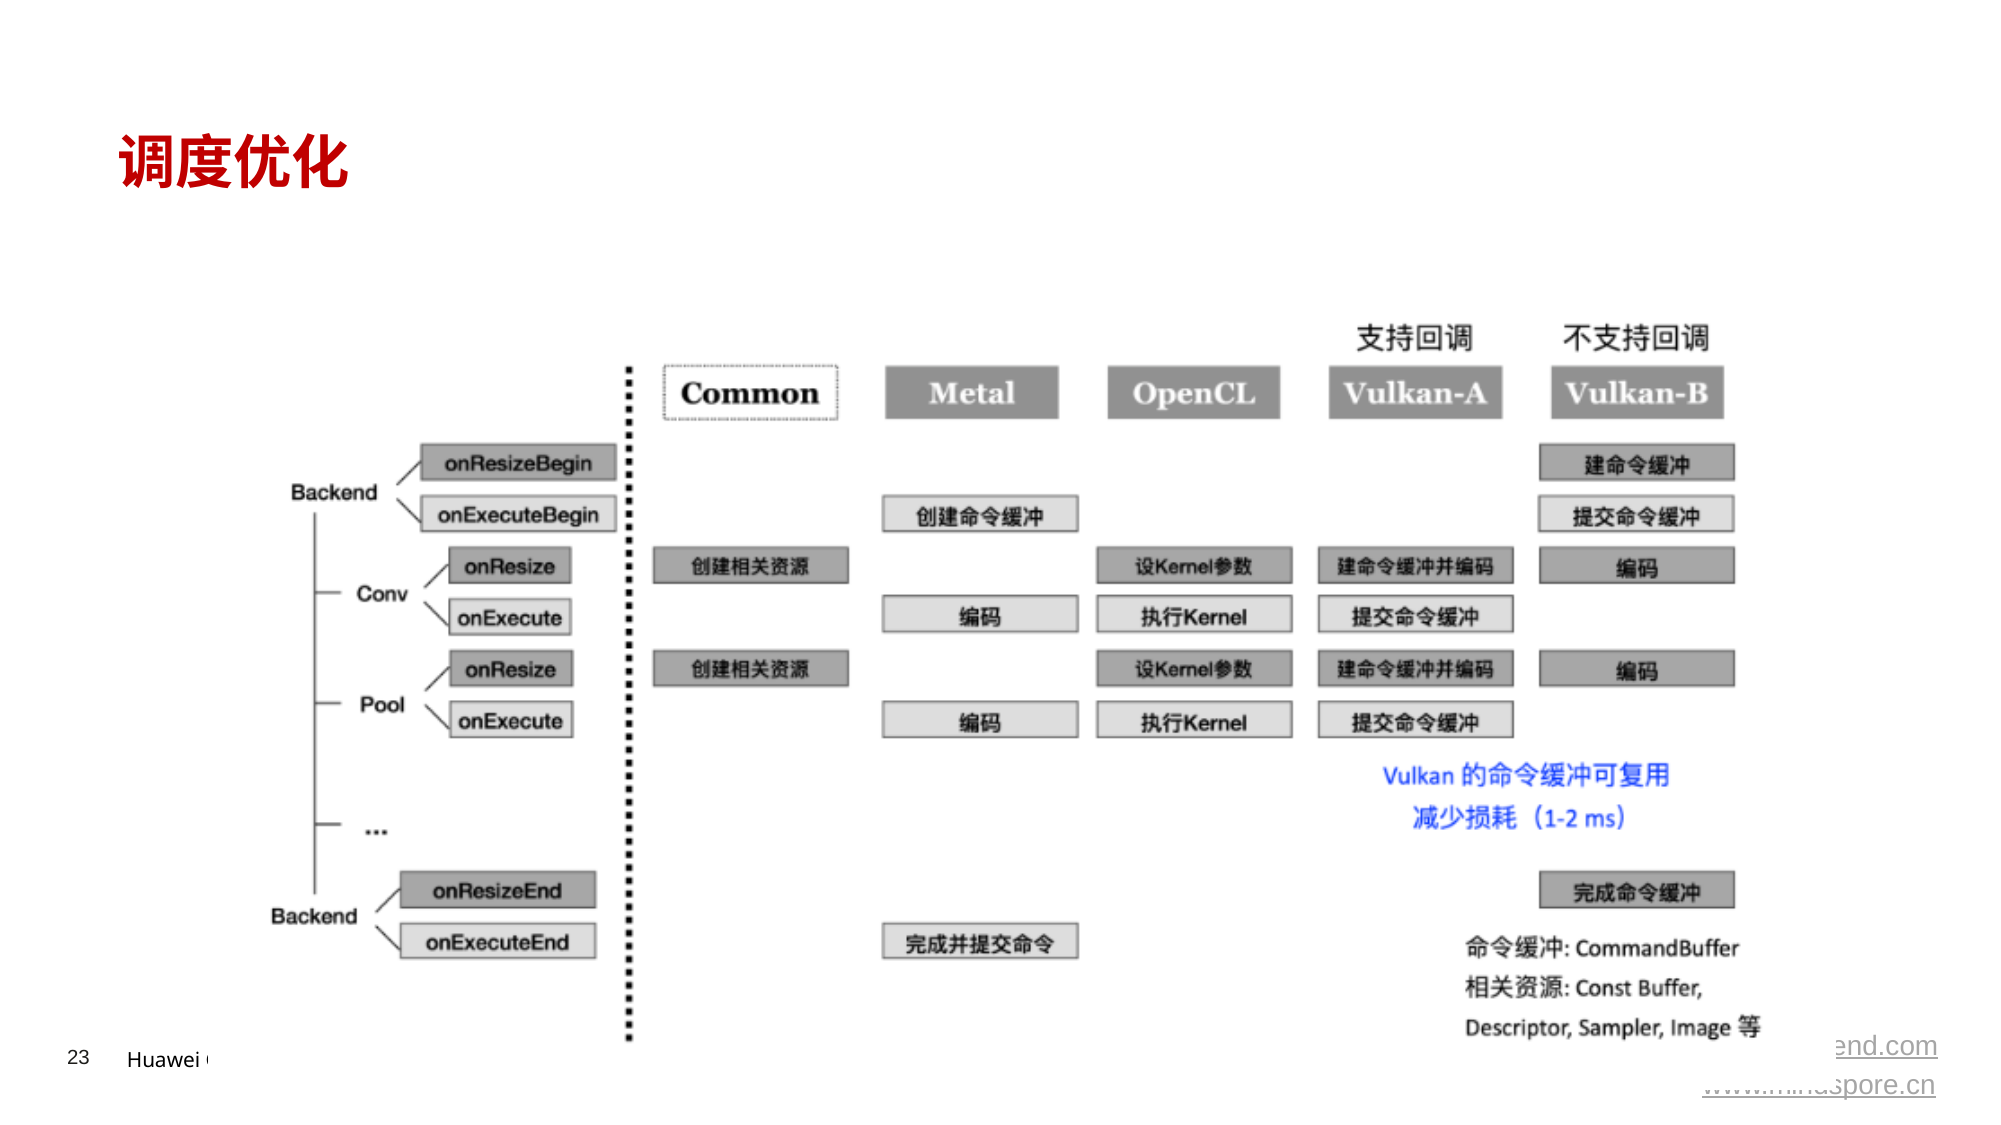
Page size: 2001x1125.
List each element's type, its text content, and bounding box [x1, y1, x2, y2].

title 调度优化 [102, 111, 1901, 209]
picture [208, 231, 1836, 1090]
